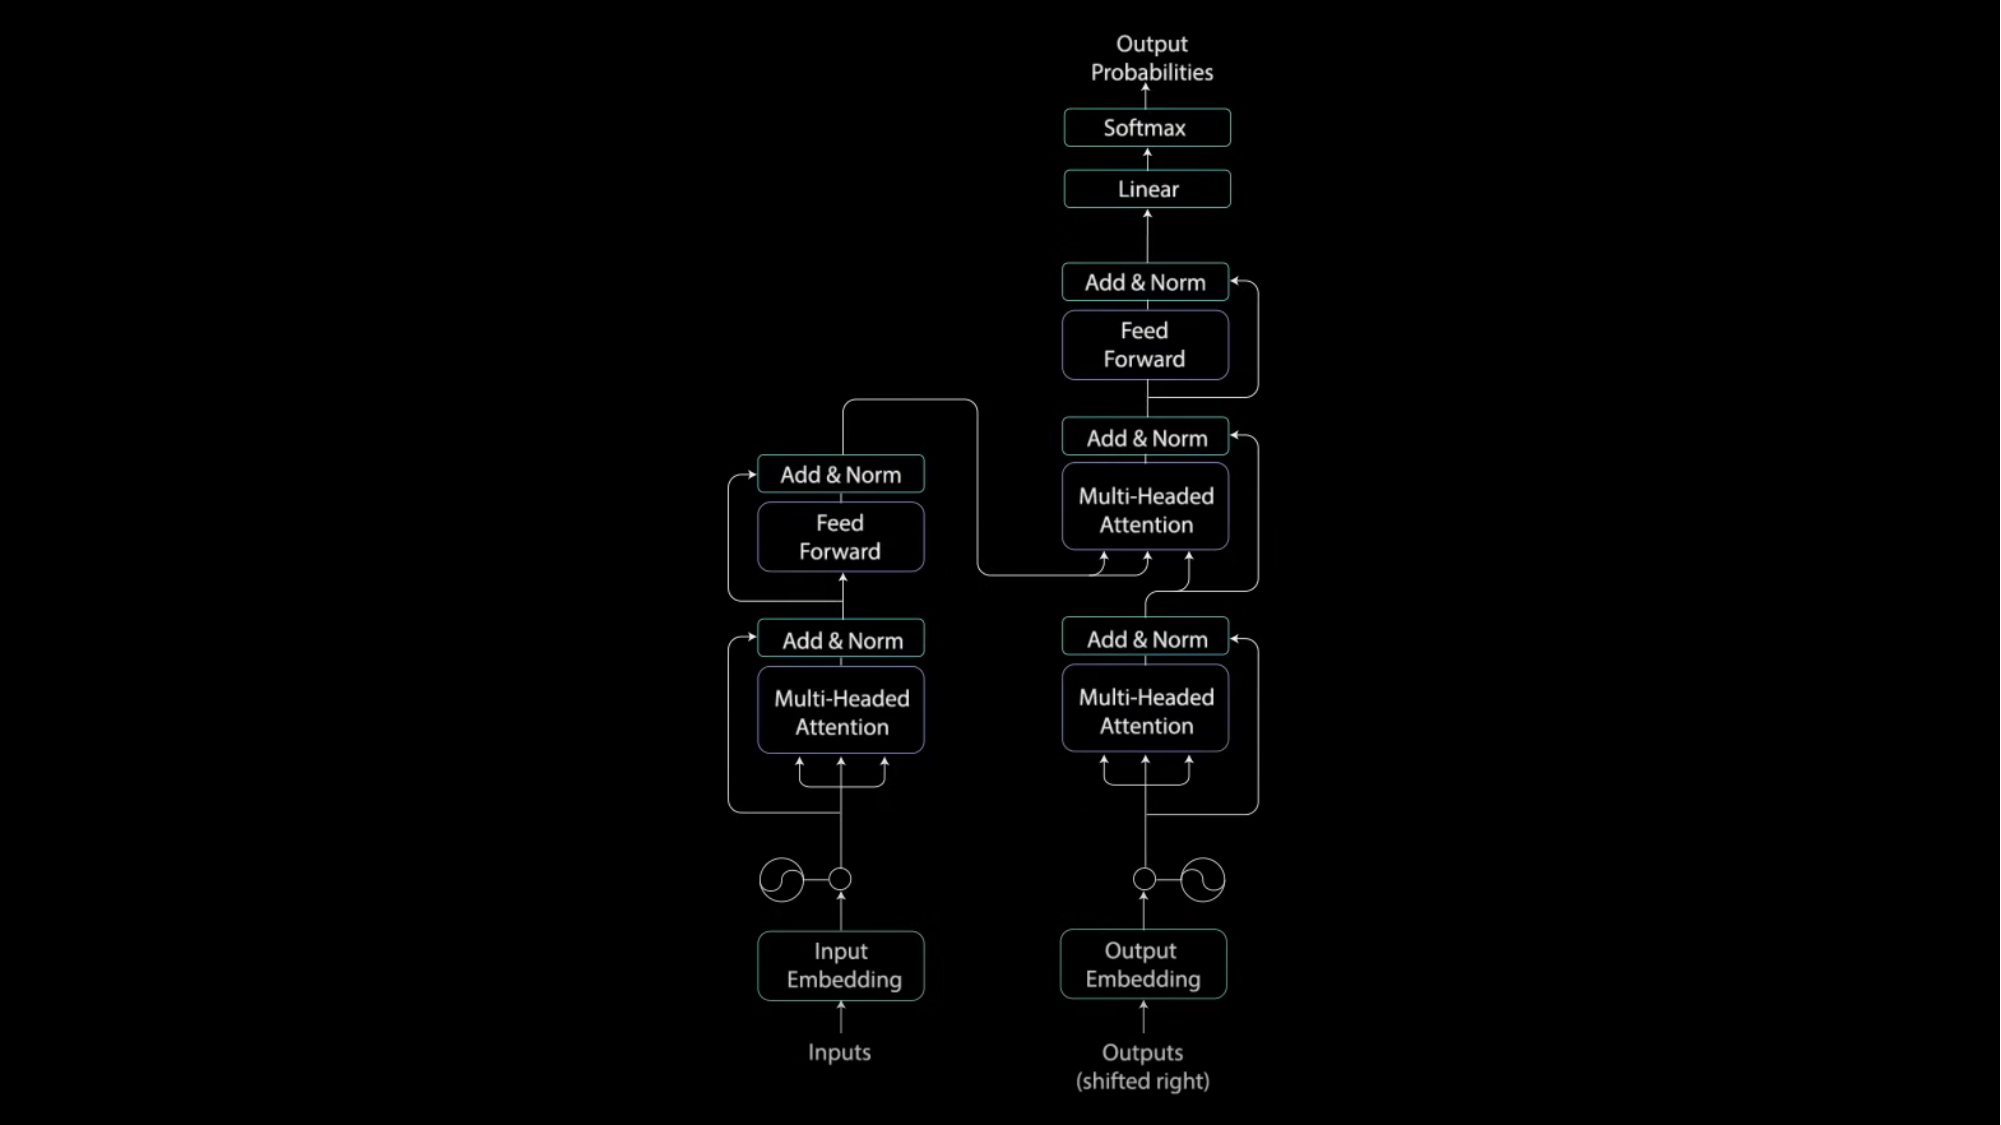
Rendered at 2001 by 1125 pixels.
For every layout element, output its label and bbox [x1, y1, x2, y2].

picture [701, 21, 1299, 1120]
